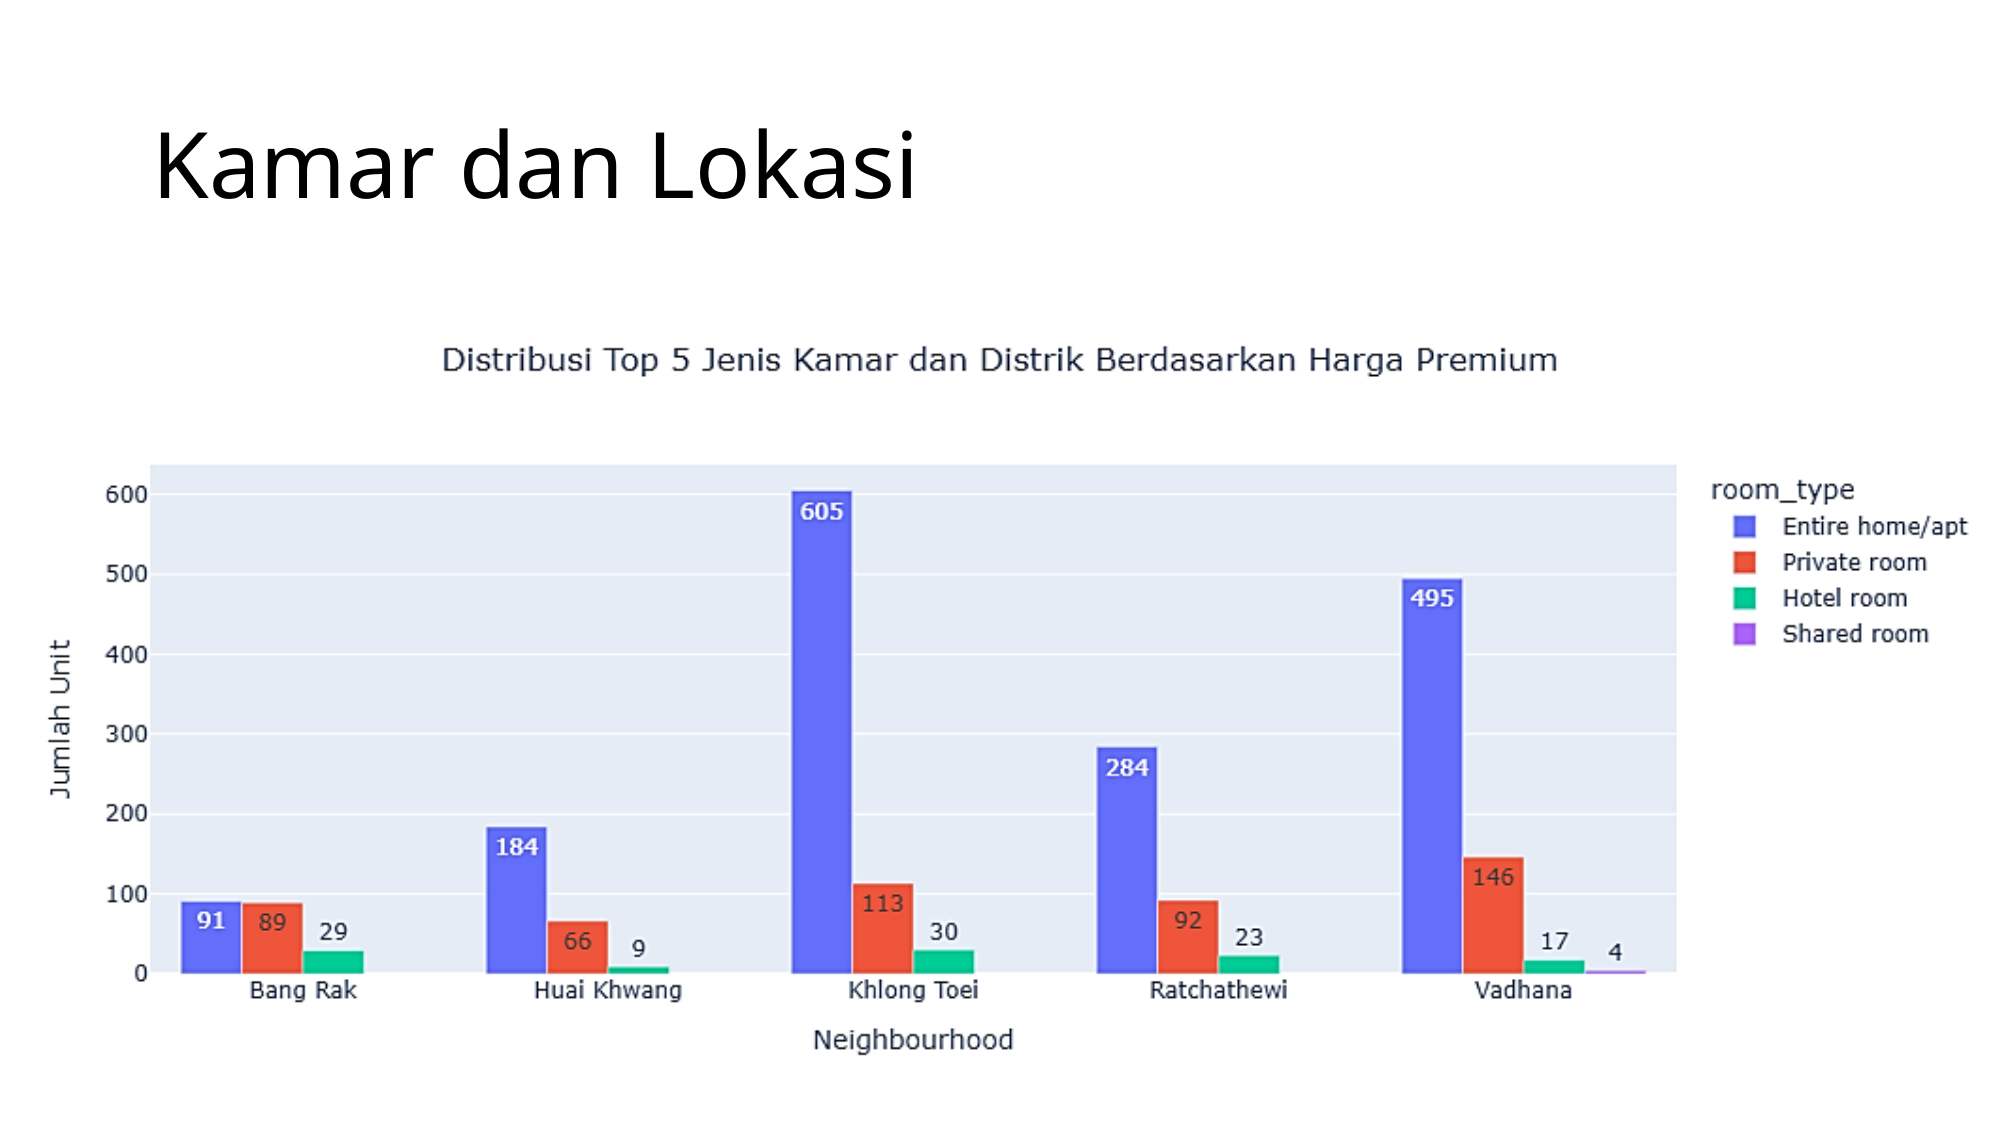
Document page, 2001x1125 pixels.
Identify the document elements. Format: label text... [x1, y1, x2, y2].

title Kamar dan Lokasi [137, 59, 1863, 276]
picture [0, 276, 2000, 1125]
